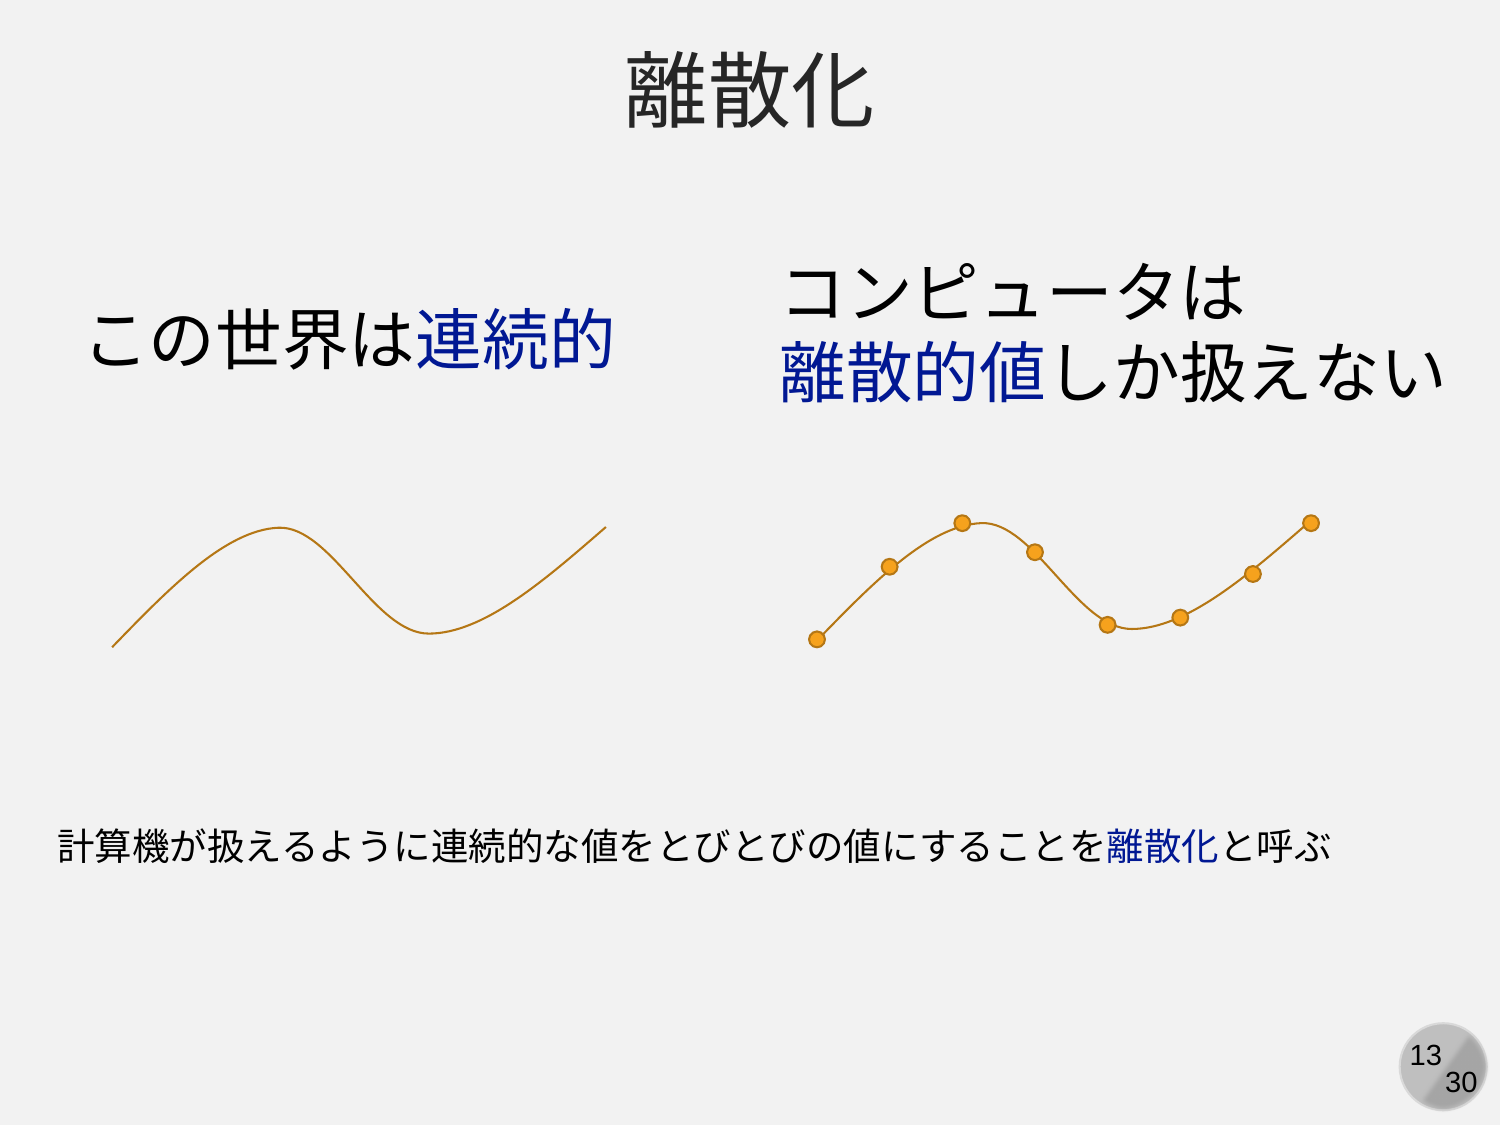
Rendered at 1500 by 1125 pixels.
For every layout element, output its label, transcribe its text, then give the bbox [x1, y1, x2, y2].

text_box この世界は連続的 [67, 290, 632, 386]
text_box 計算機が扱えるように連続的な値をとびとびの値にすることを離散化と呼ぶ [42, 815, 1347, 876]
text_box [111, 526, 607, 648]
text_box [809, 515, 1319, 648]
list 離散化 [0, 31, 1500, 155]
text_box コンピュータは 離散的値しか扱えない [764, 243, 1463, 419]
